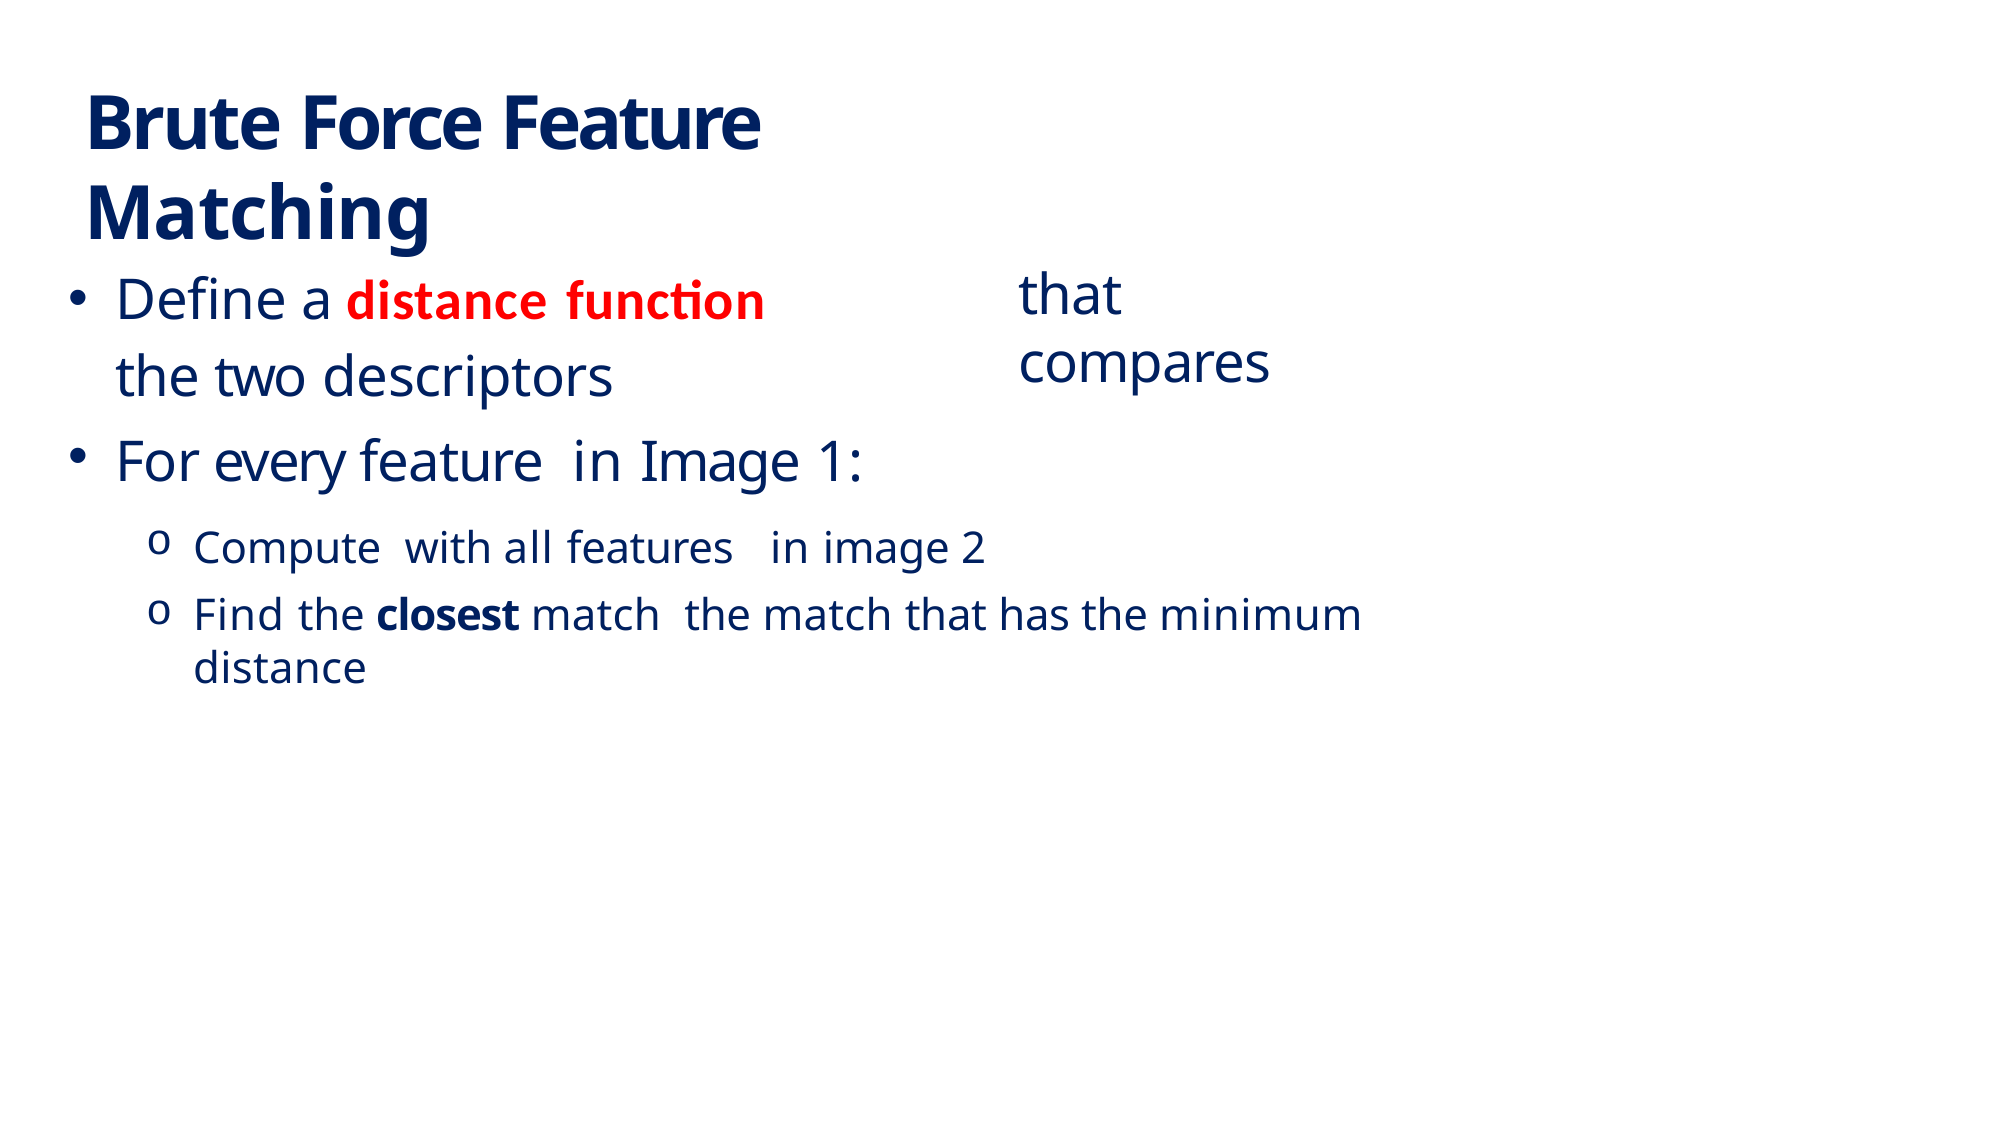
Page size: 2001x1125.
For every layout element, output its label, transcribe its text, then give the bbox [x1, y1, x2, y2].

text_box that compares [1016, 256, 1366, 394]
title Brute Force Feature Matching [82, 72, 1064, 263]
